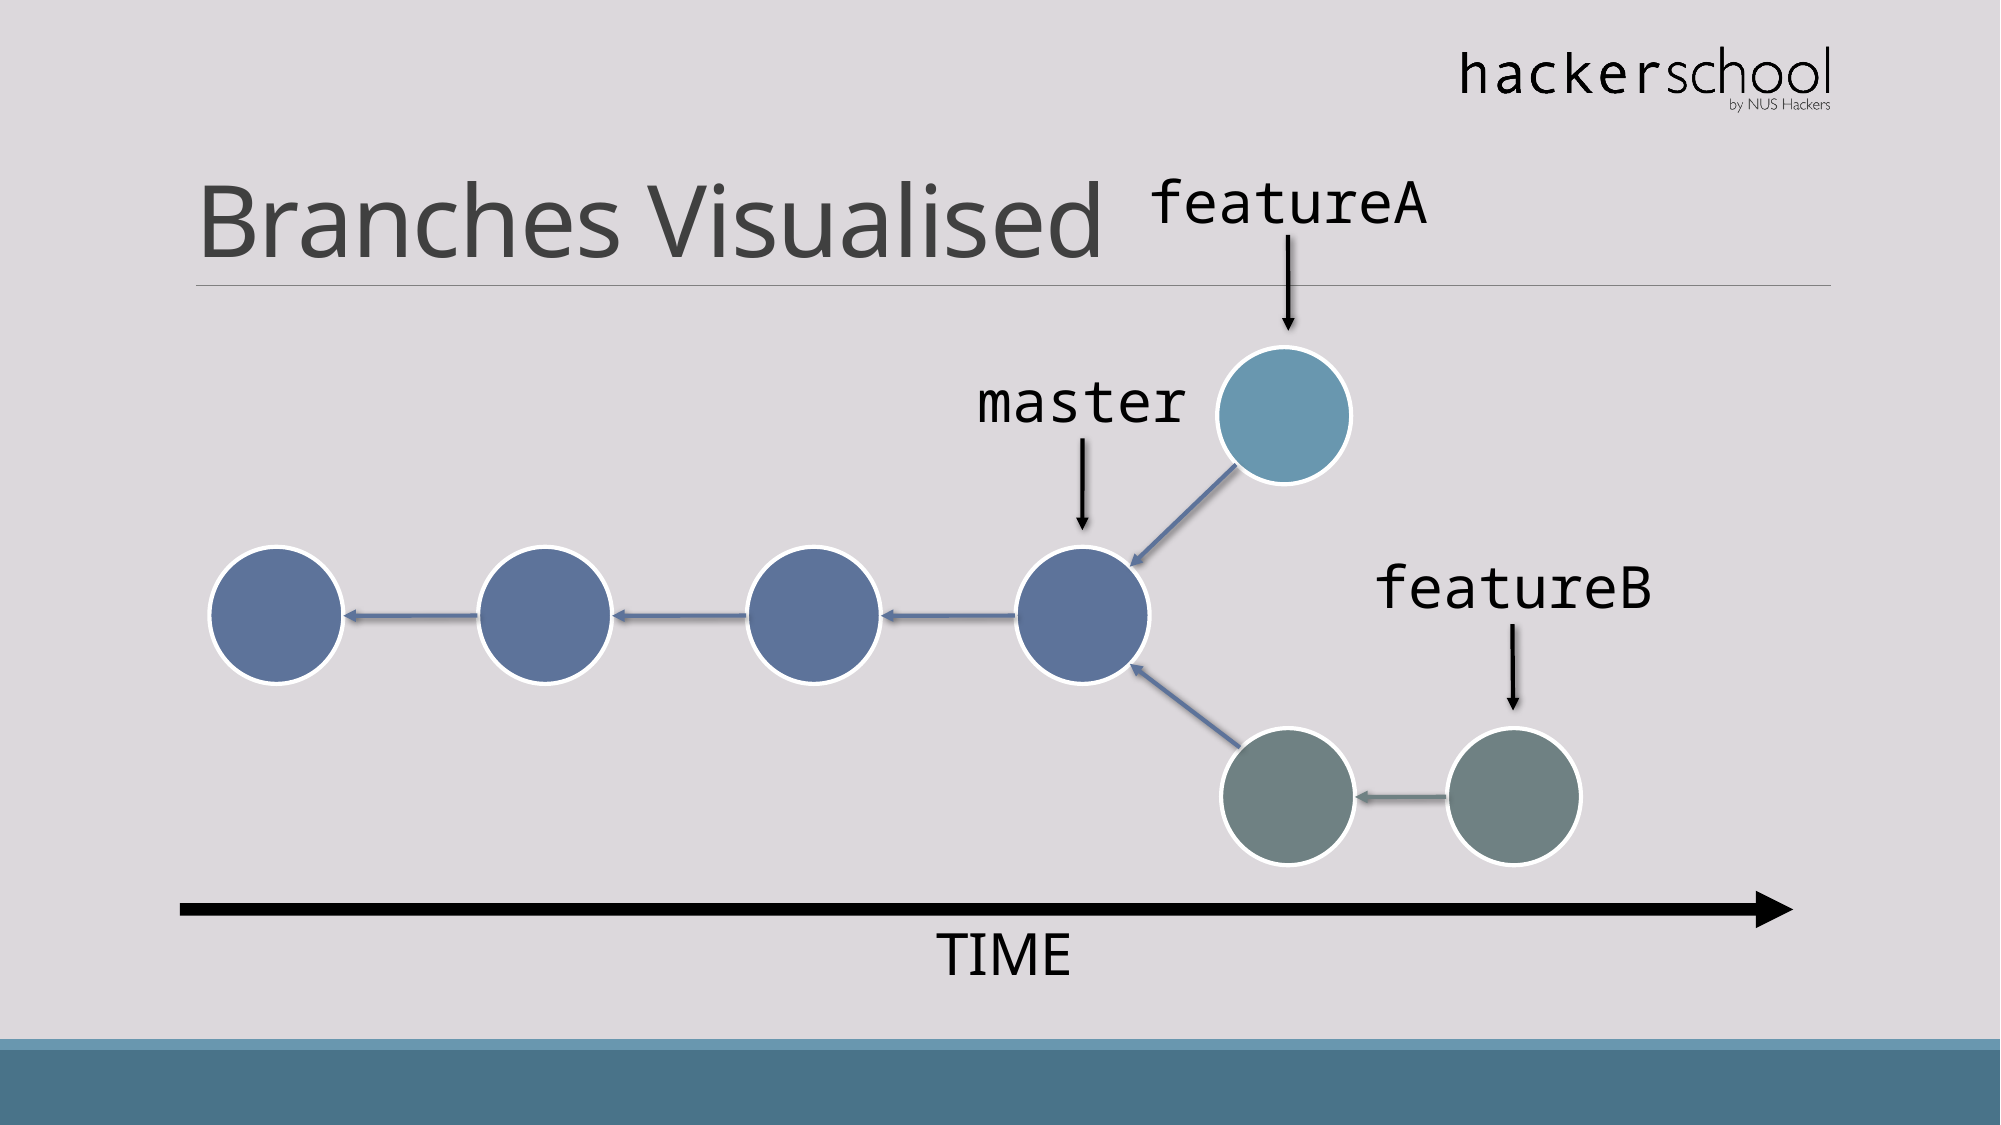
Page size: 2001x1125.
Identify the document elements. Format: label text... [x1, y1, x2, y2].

text_box [1354, 790, 1447, 804]
text_box [476, 544, 615, 687]
text_box [1240, 903, 1794, 916]
text_box [1013, 544, 1152, 687]
text_box [744, 544, 883, 687]
text_box master [971, 357, 1194, 442]
text_box featureA [1145, 157, 1431, 242]
text_box [1129, 663, 1242, 750]
text_box [1129, 463, 1238, 567]
text_box [1282, 234, 1295, 331]
text_box [1445, 725, 1584, 868]
text_box [880, 609, 1015, 622]
text_box [1506, 624, 1520, 711]
title Branches Visualised [180, 47, 1830, 285]
picture [1461, 46, 1831, 113]
text_box featureB [1370, 542, 1656, 627]
text_box [1215, 345, 1354, 487]
text_box [1076, 438, 1089, 531]
text_box [1218, 725, 1358, 868]
text_box TIME [769, 909, 1240, 994]
text_box [343, 609, 478, 622]
text_box [207, 544, 346, 687]
text_box [612, 609, 747, 622]
